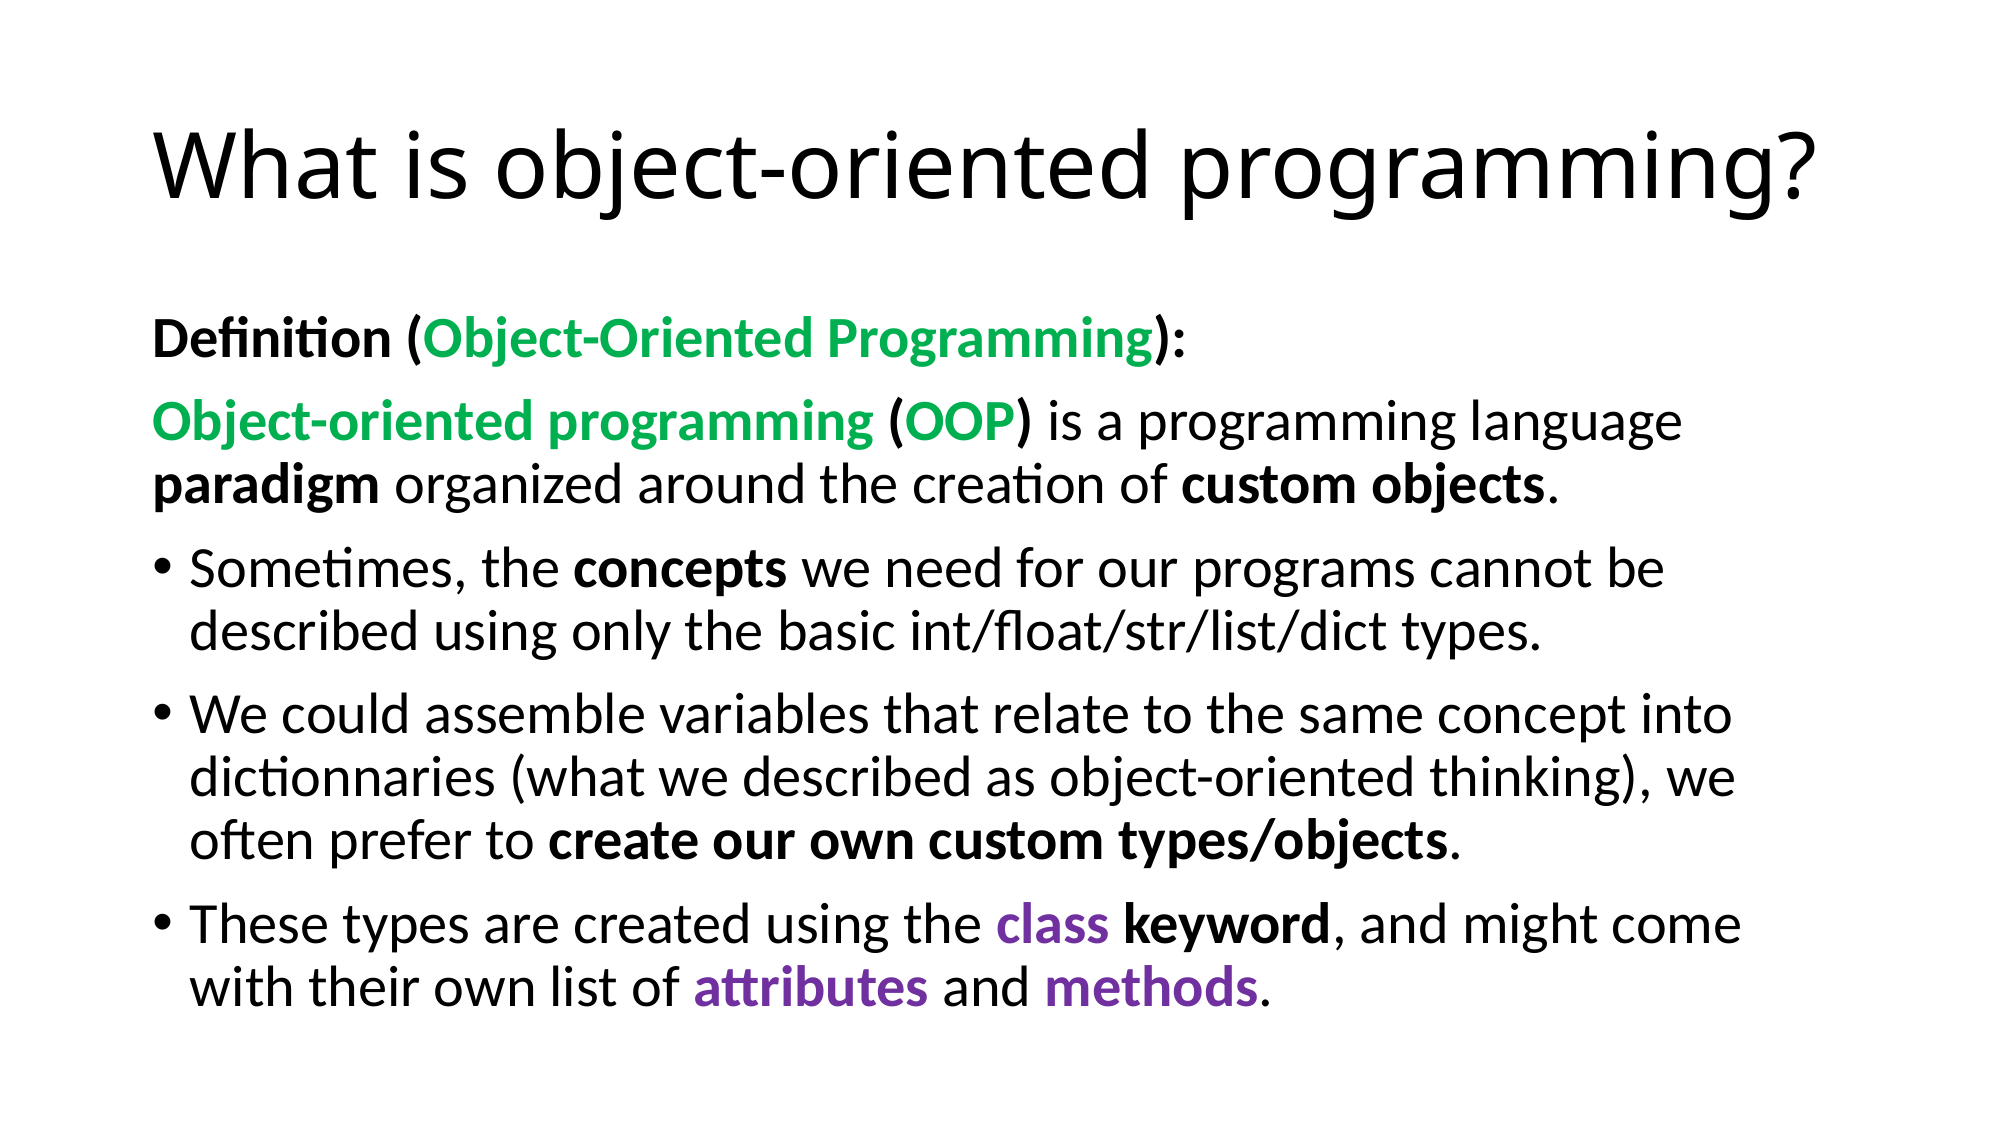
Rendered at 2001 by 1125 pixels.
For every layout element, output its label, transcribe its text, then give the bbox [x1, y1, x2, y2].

list Definition (Object-Oriented Programming): Object-oriented programming (OOP) is a programming language paradigm organized around the creation of custom objects. Sometimes, the concepts we need for our programs cannot be described using only the basic int/float/str/list/dict types. We could assemble variables that relate to the same concept into dictionnaries (what we described as object-oriented thinking), we often prefer to create our own custom types/objects. These types are created using the class keyword, and might come with their own list of attributes and methods. [137, 299, 1863, 1125]
title What is object-oriented programming? [137, 59, 1863, 278]
